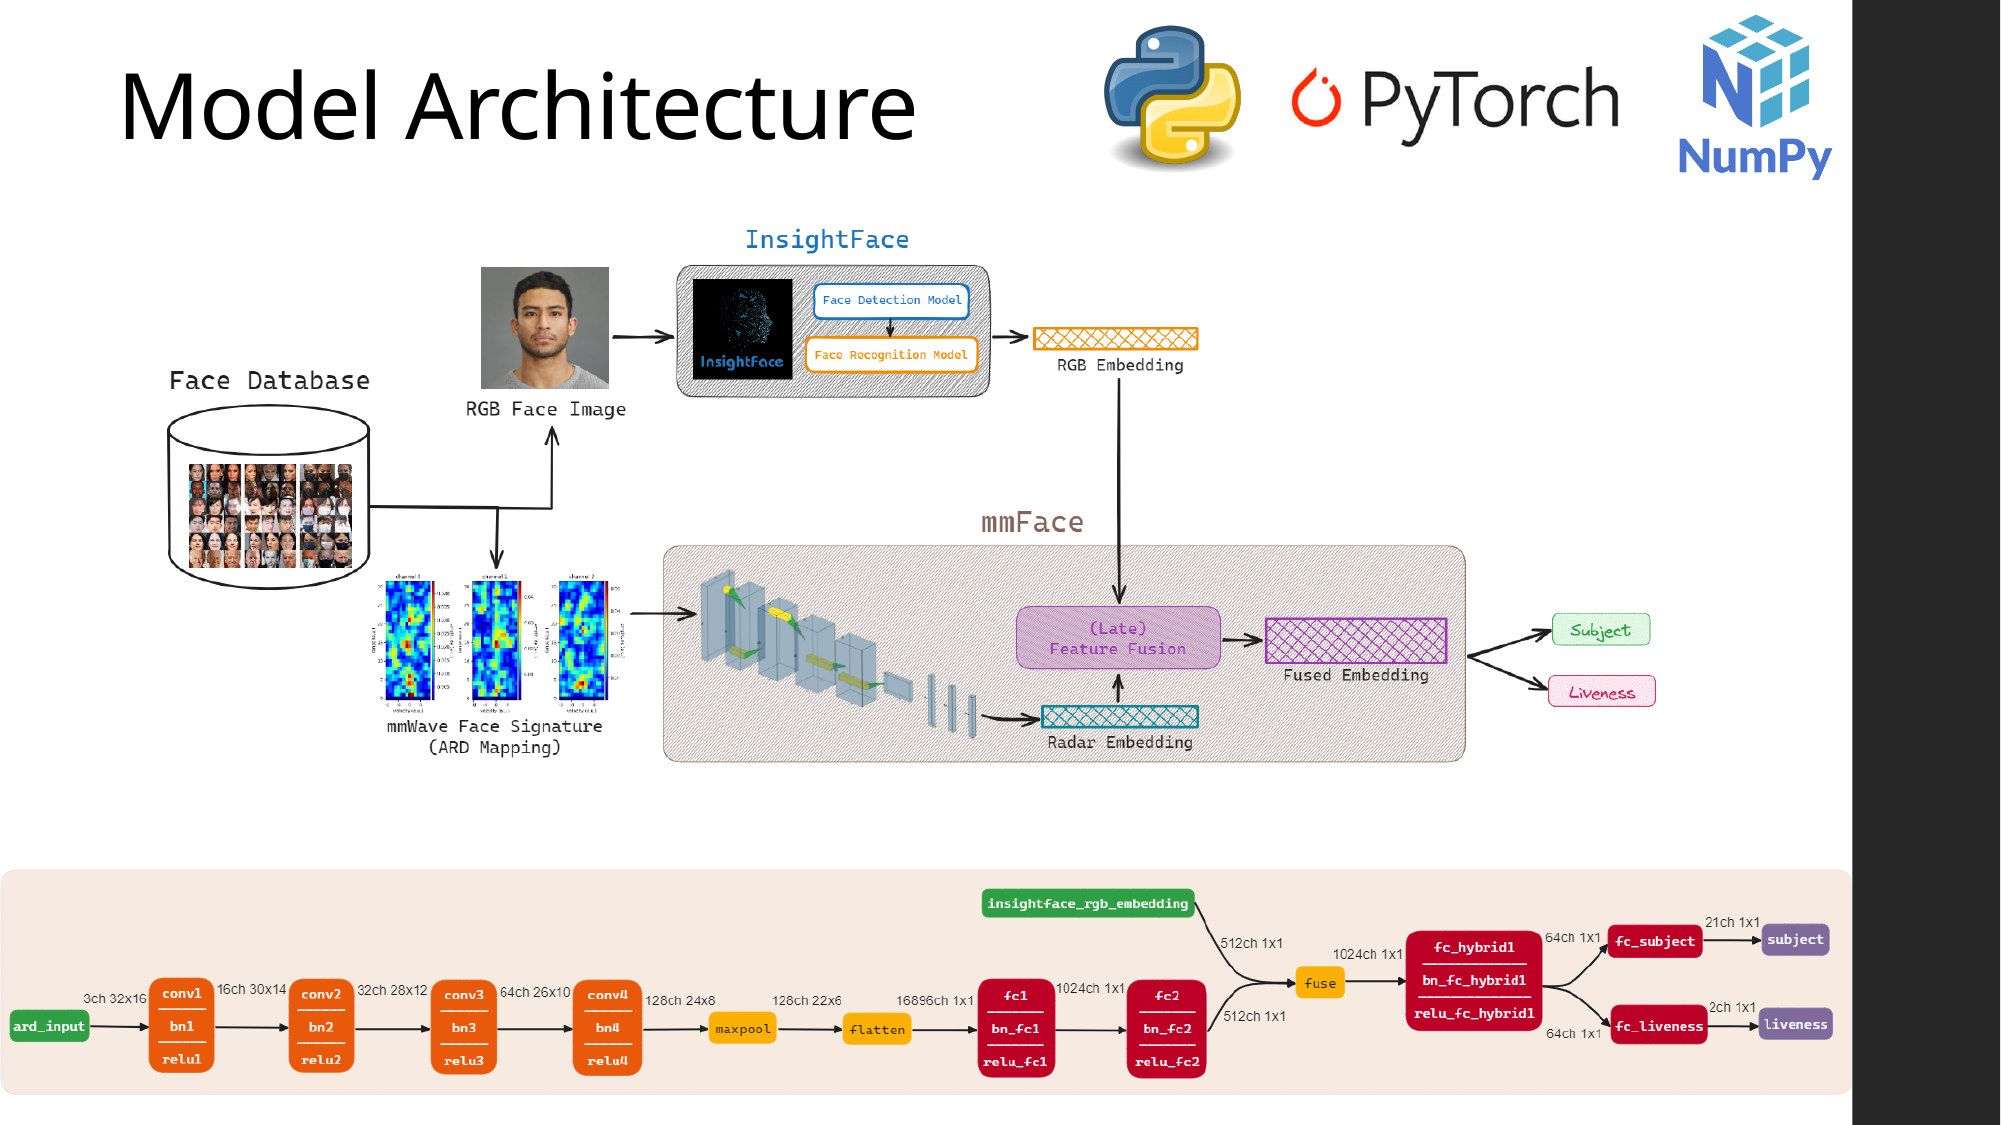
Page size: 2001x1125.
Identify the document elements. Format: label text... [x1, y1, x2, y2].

picture [1094, 22, 1250, 178]
picture [1281, 56, 1632, 154]
picture [1657, 0, 1855, 197]
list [162, 222, 1659, 766]
title Model Architecture [102, 42, 944, 167]
picture [0, 869, 1852, 1096]
